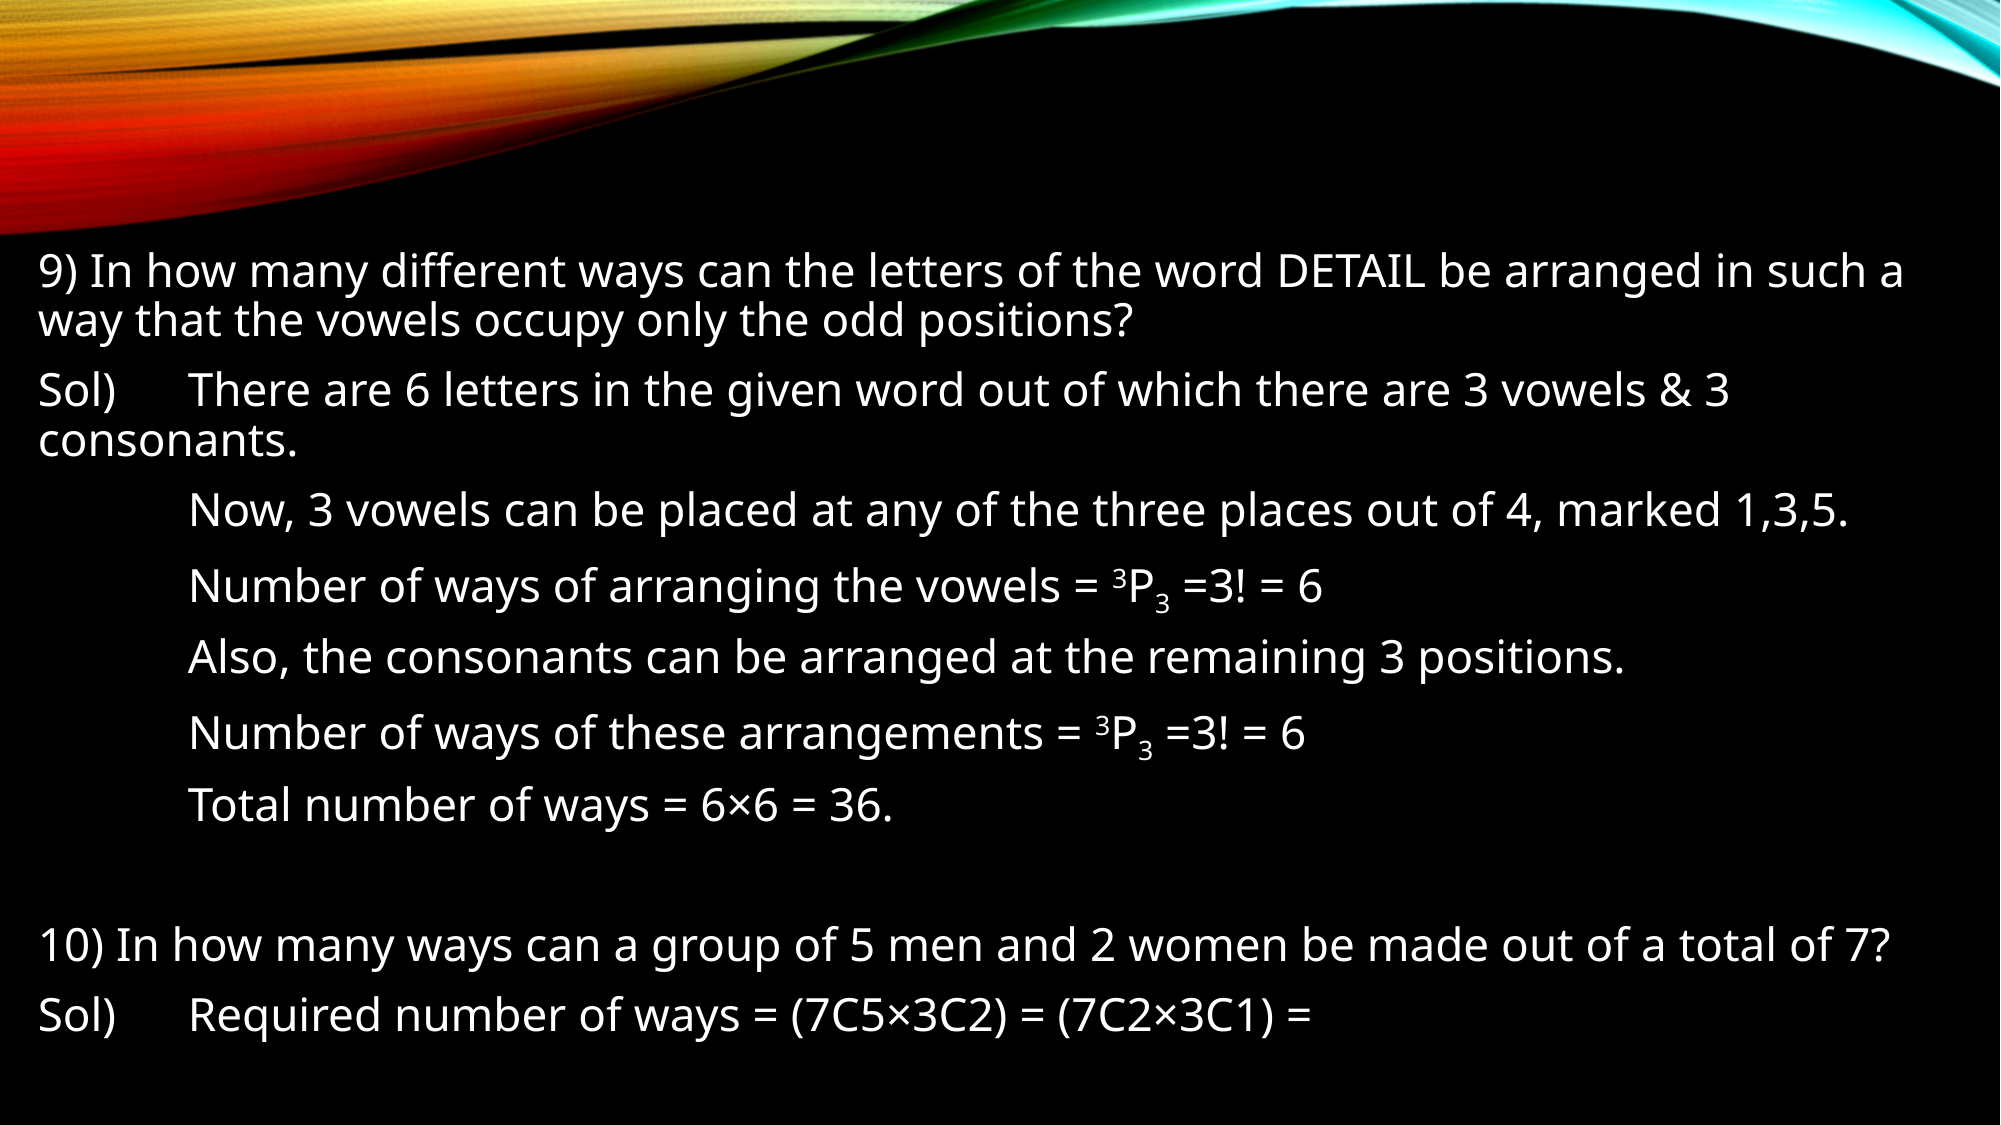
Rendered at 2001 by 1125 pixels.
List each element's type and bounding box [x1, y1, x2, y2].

picture [0, 0, 2000, 237]
